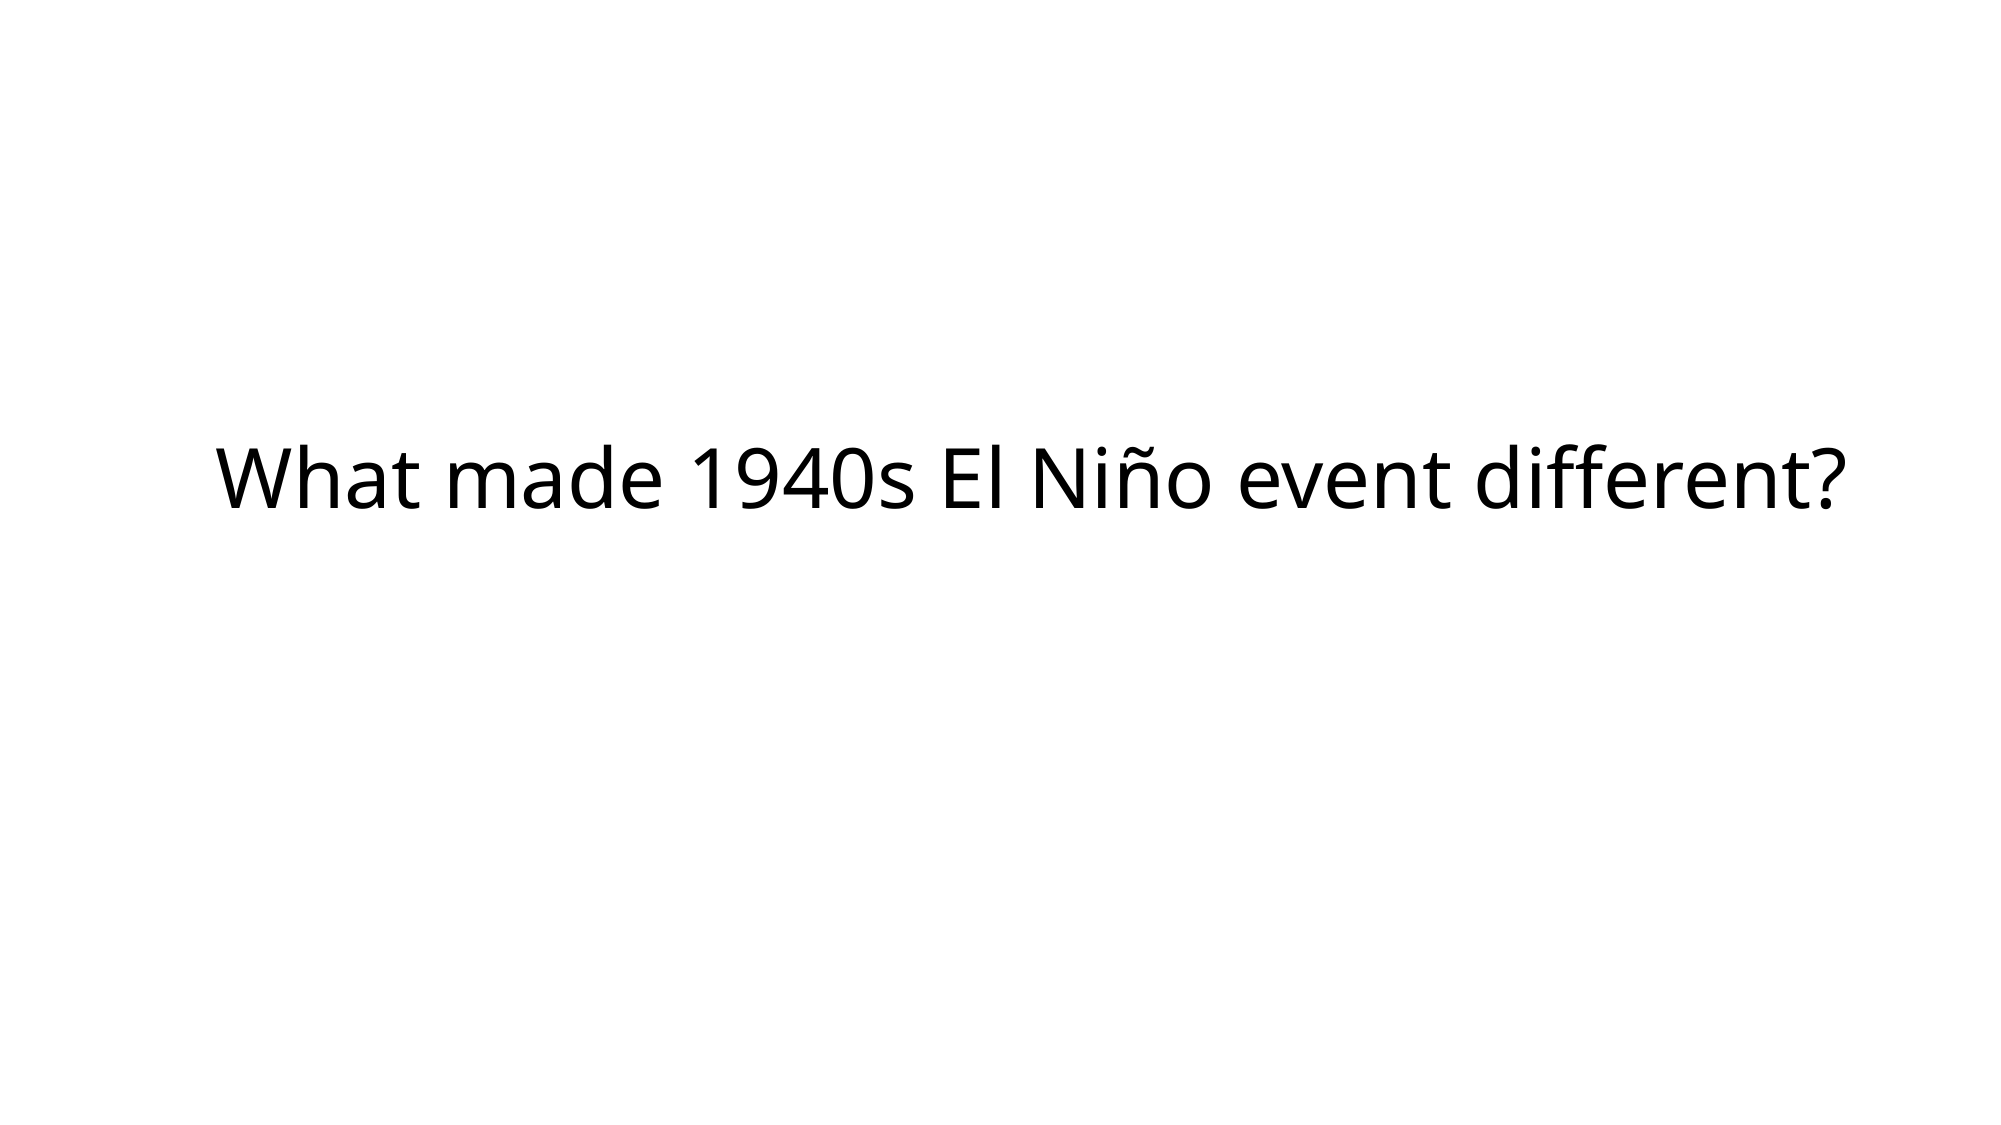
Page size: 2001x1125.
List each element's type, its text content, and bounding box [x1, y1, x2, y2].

title What made 1940s El Niño event different? [200, 418, 1914, 881]
